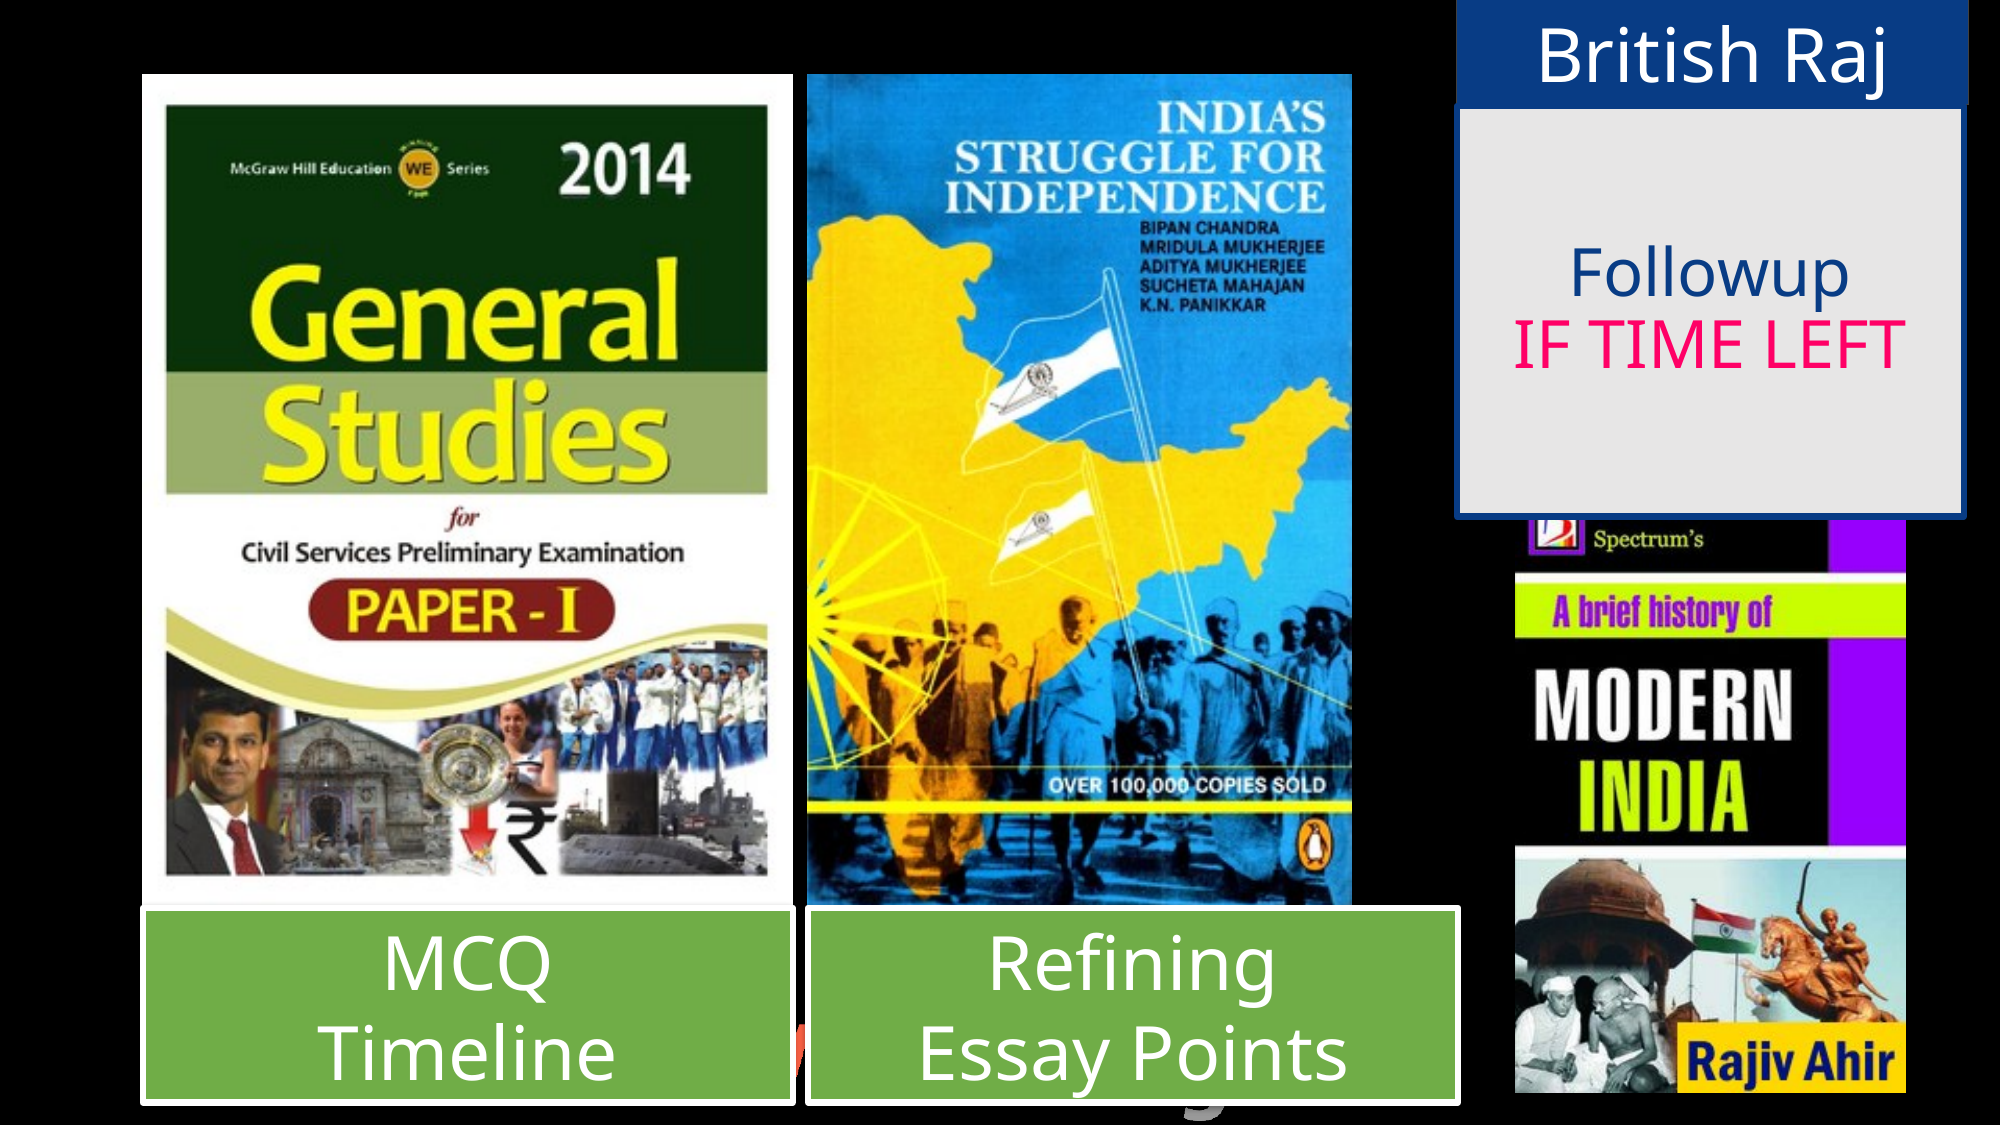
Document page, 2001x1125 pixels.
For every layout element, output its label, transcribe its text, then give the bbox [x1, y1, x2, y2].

text_box Refining Essay Points [805, 905, 1461, 1106]
picture [142, 74, 794, 909]
picture [741, 1005, 1230, 1125]
title Followup IF TIME LEFT [1454, 103, 1967, 520]
picture [807, 74, 1352, 909]
text_box MCQ Timeline [140, 913, 796, 1106]
picture [1515, 520, 1906, 1093]
